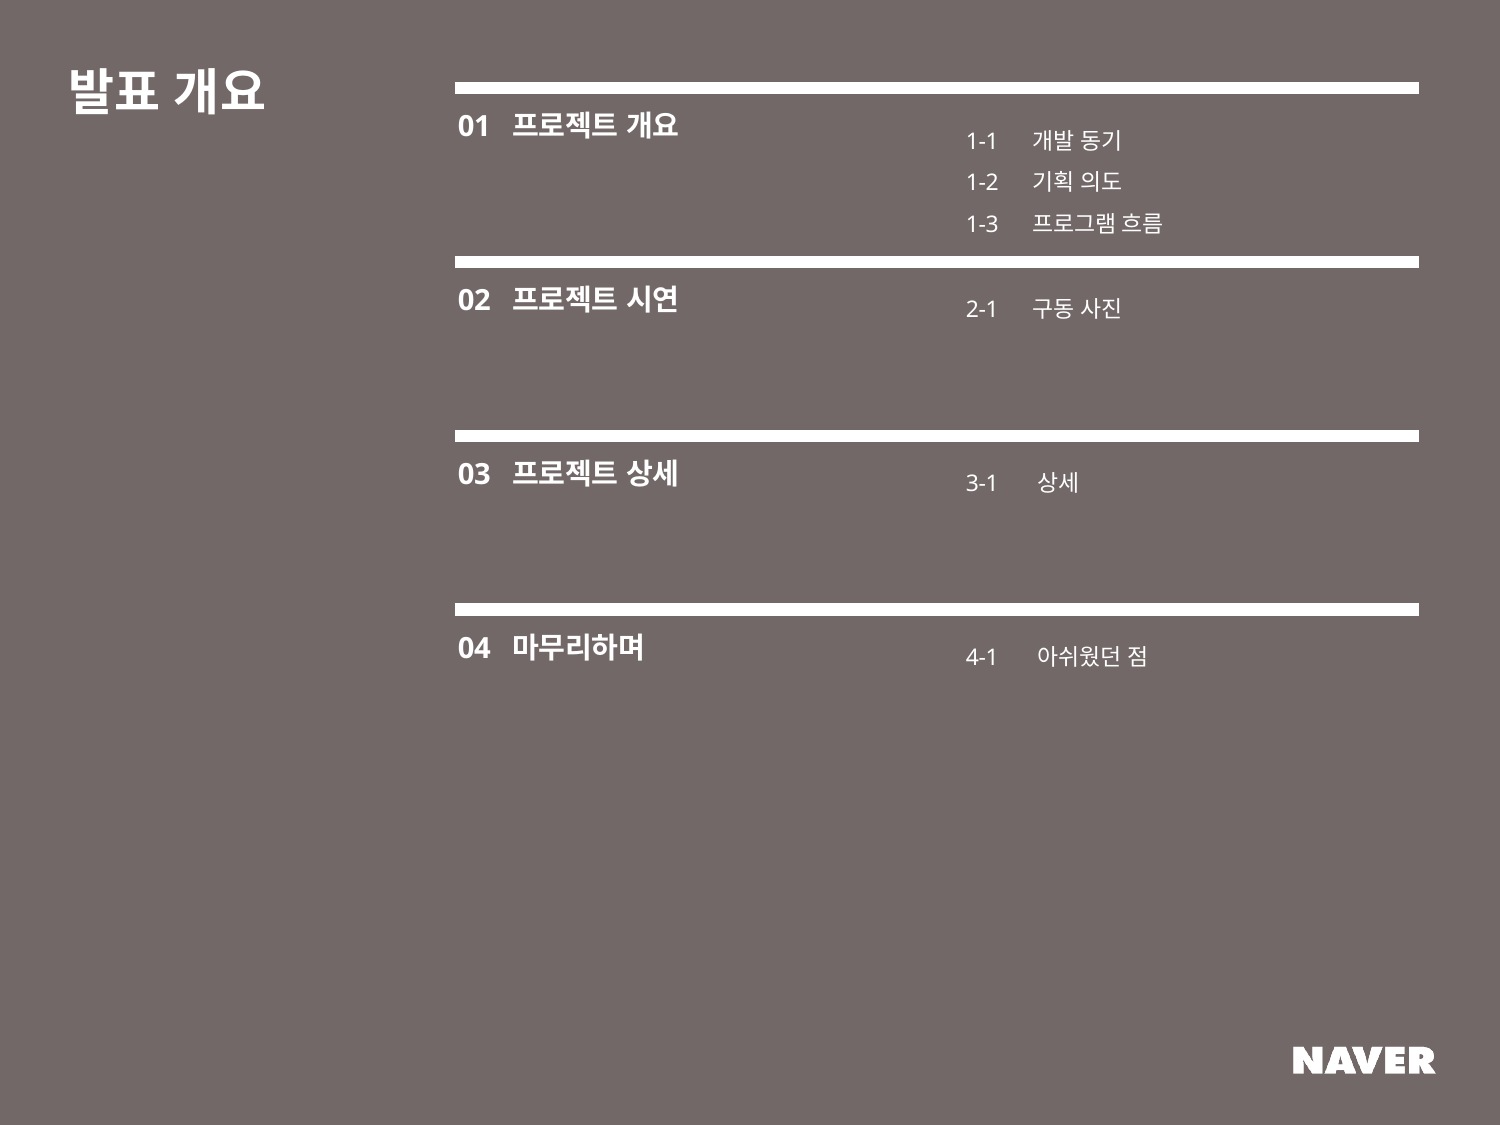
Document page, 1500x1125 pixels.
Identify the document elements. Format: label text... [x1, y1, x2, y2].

text_box 4-1 아쉬웠던 점 [950, 621, 1495, 728]
text_box 01 프로젝트 개요 [442, 99, 950, 159]
text_box 02 프로젝트 시연 [442, 273, 950, 333]
text_box [950, 99, 1495, 207]
text_box 2-1 구동 사진 [950, 273, 1495, 381]
picture [1293, 1046, 1436, 1074]
text_box 1-1 개발 동기 1-2 기획 의도 1-3 프로그램 흐름 [950, 105, 1376, 159]
text_box 04 마무리하며 [442, 621, 950, 681]
text_box [0, 0, 1500, 1125]
title 발표 개요 [53, 42, 526, 138]
text_box 03 프로젝트 상세 [442, 447, 950, 507]
text_box 3-1 상세 [950, 447, 1495, 554]
